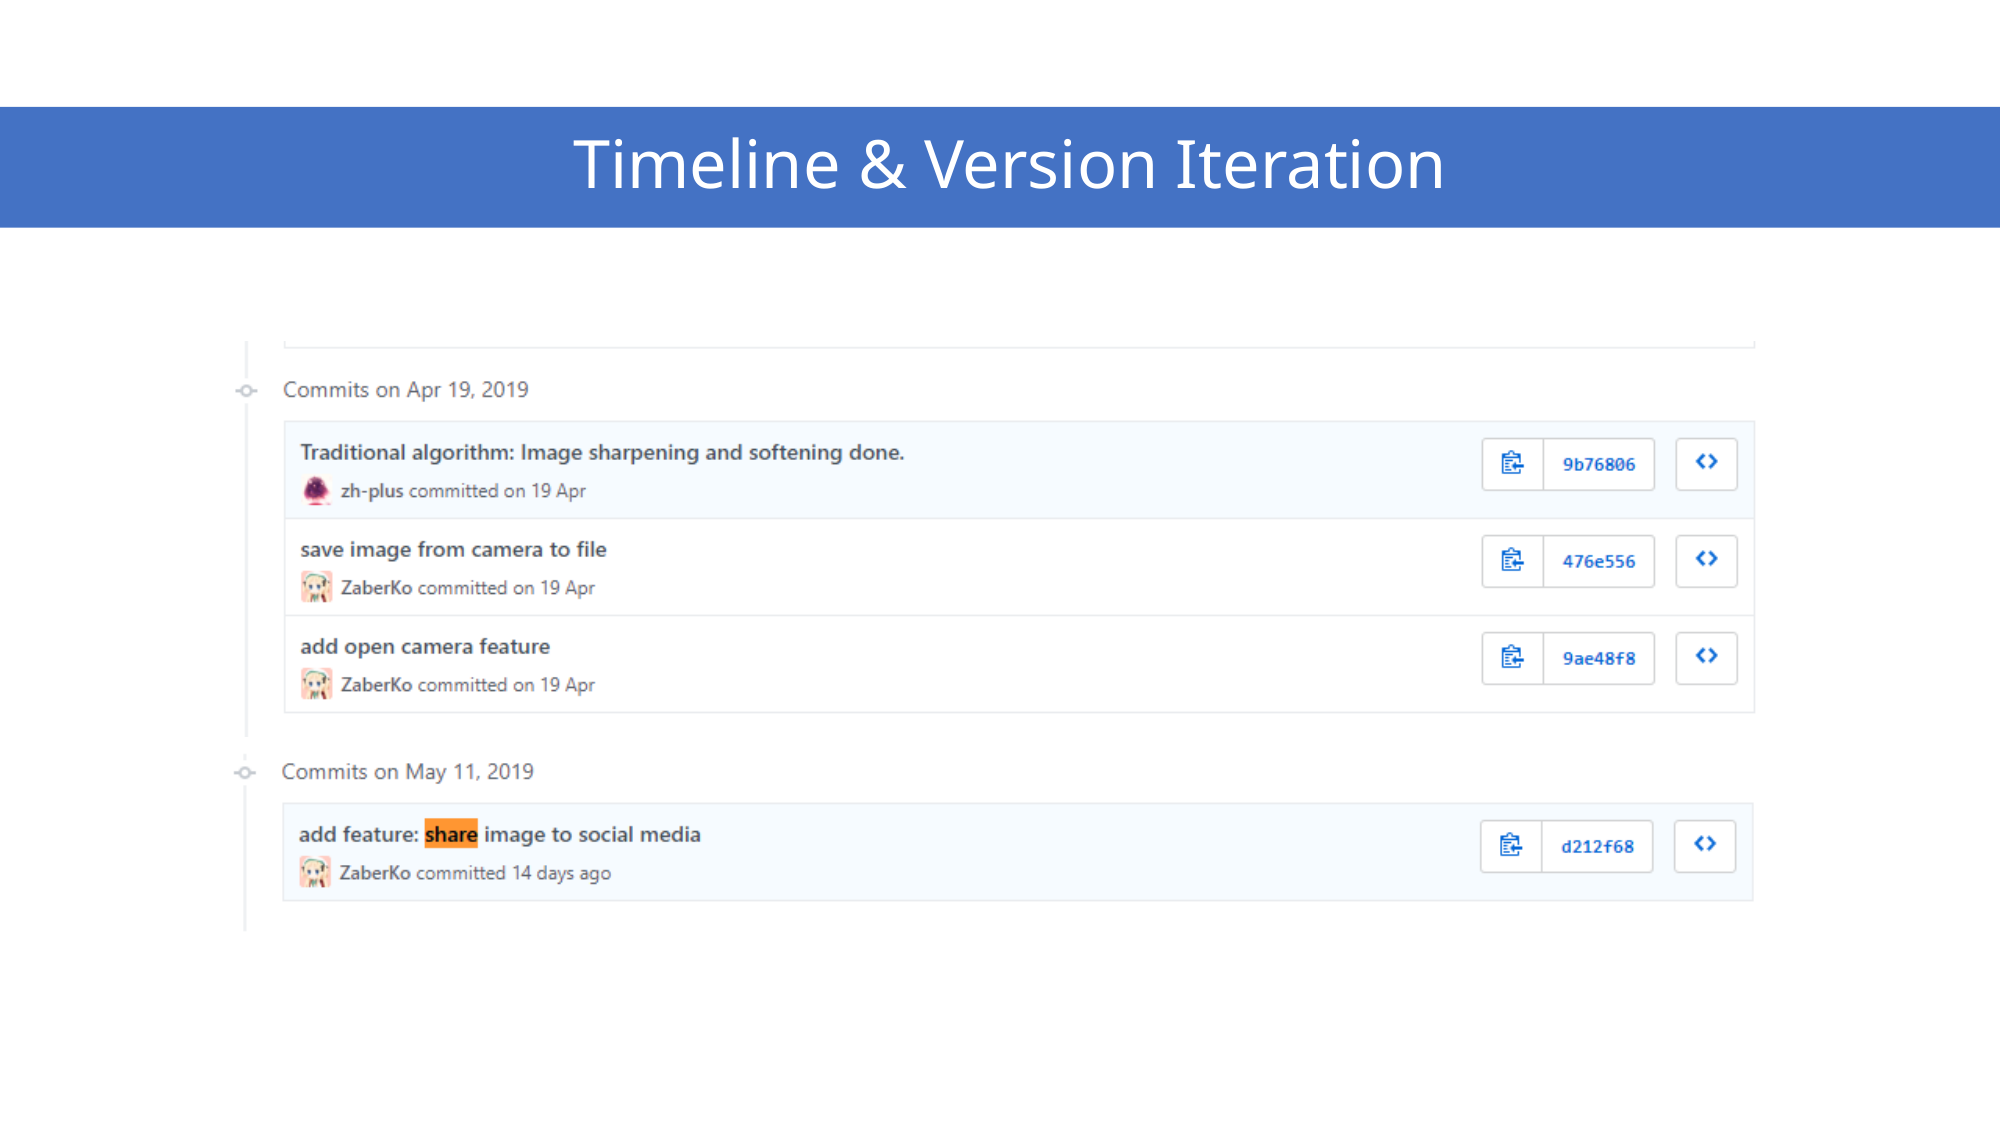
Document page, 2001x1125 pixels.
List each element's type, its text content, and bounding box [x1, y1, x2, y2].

picture [192, 341, 1829, 933]
title Timeline & Version Iteration [91, 105, 1931, 228]
text_box [0, 106, 2000, 229]
